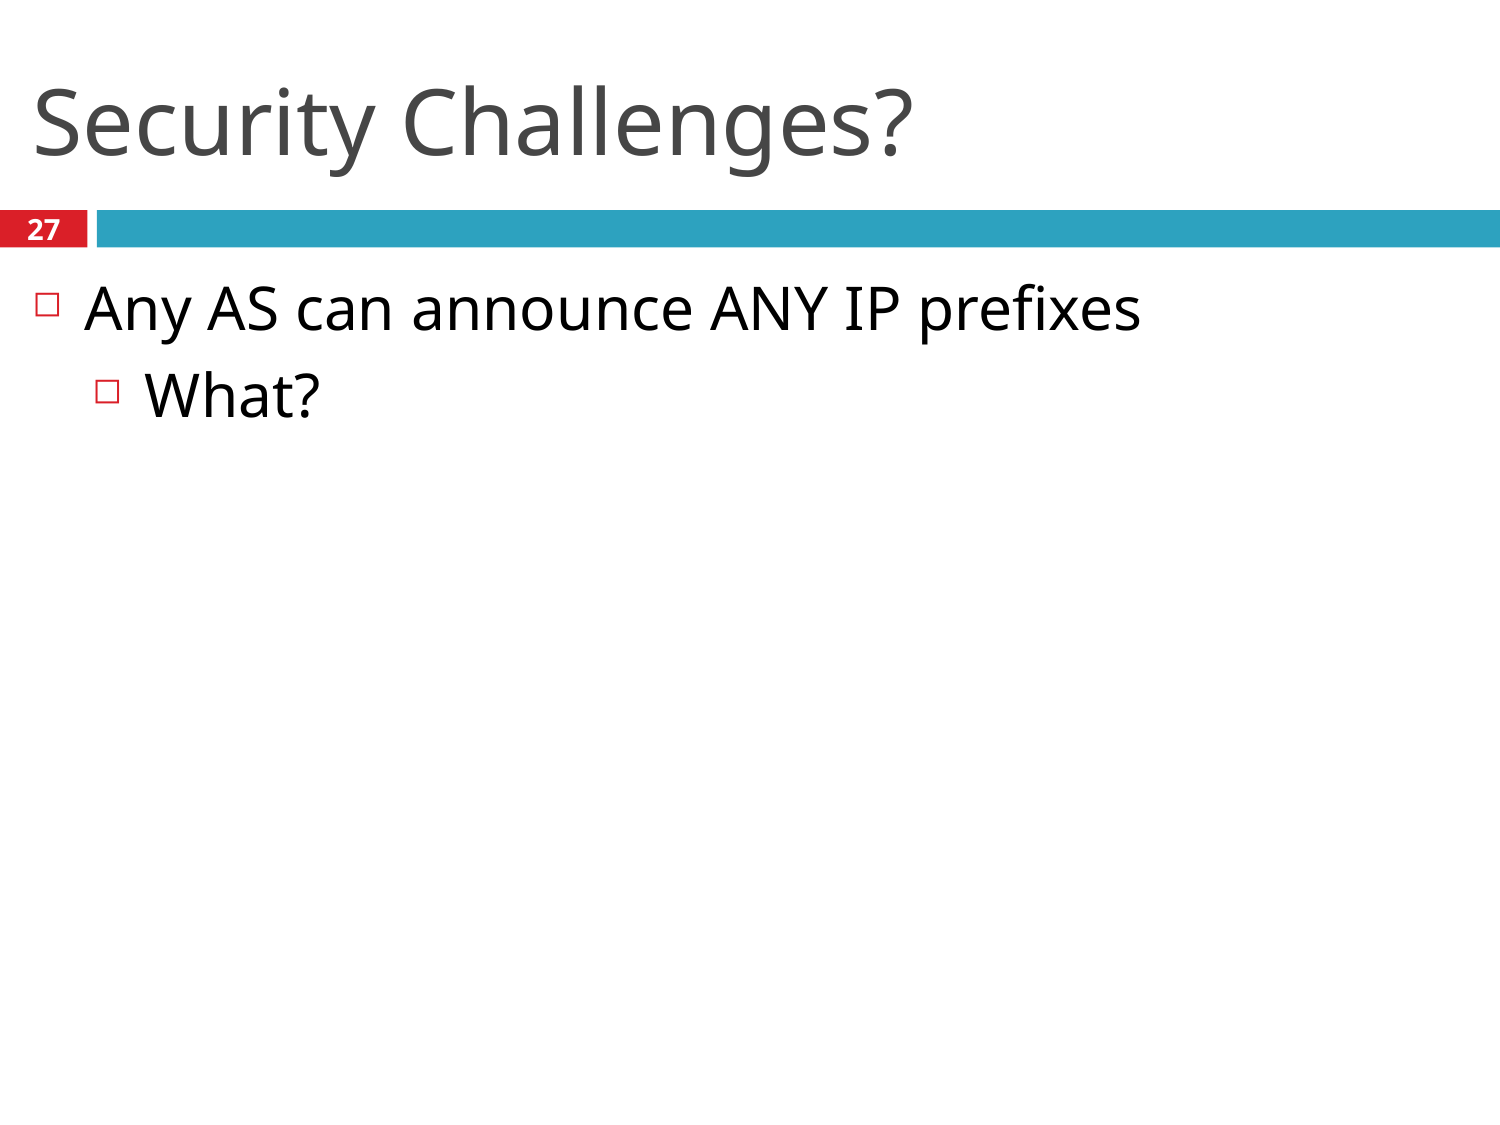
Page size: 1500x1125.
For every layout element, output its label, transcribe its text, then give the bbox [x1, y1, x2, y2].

list Any AS can announce ANY IP prefixes What? [24, 261, 1476, 1101]
title Security Challenges? [24, 36, 1476, 201]
slide_number 27 [14, 203, 73, 259]
